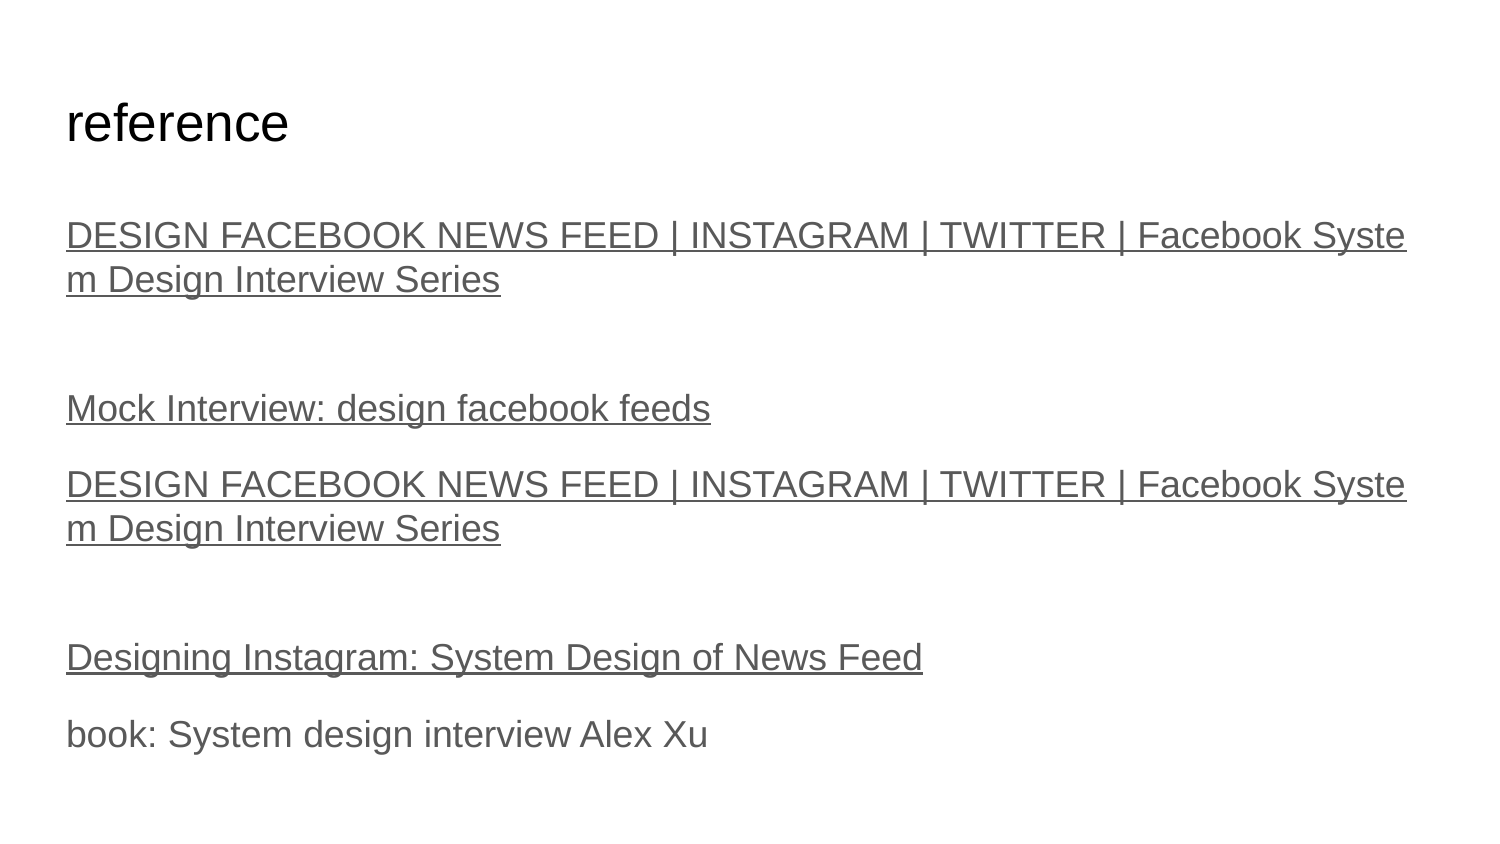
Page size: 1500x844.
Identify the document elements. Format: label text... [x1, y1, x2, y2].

title reference [51, 72, 1449, 167]
list DESIGN FACEBOOK NEWS FEED | INSTAGRAM | TWITTER | Facebook System Design Interview Series Mock Interview: design facebook feeds DESIGN FACEBOOK NEWS FEED | INSTAGRAM | TWITTER | Facebook System Design Interview Series Designing Instagram: System Design of News Feed book: System design interview Alex Xu [51, 189, 1449, 750]
